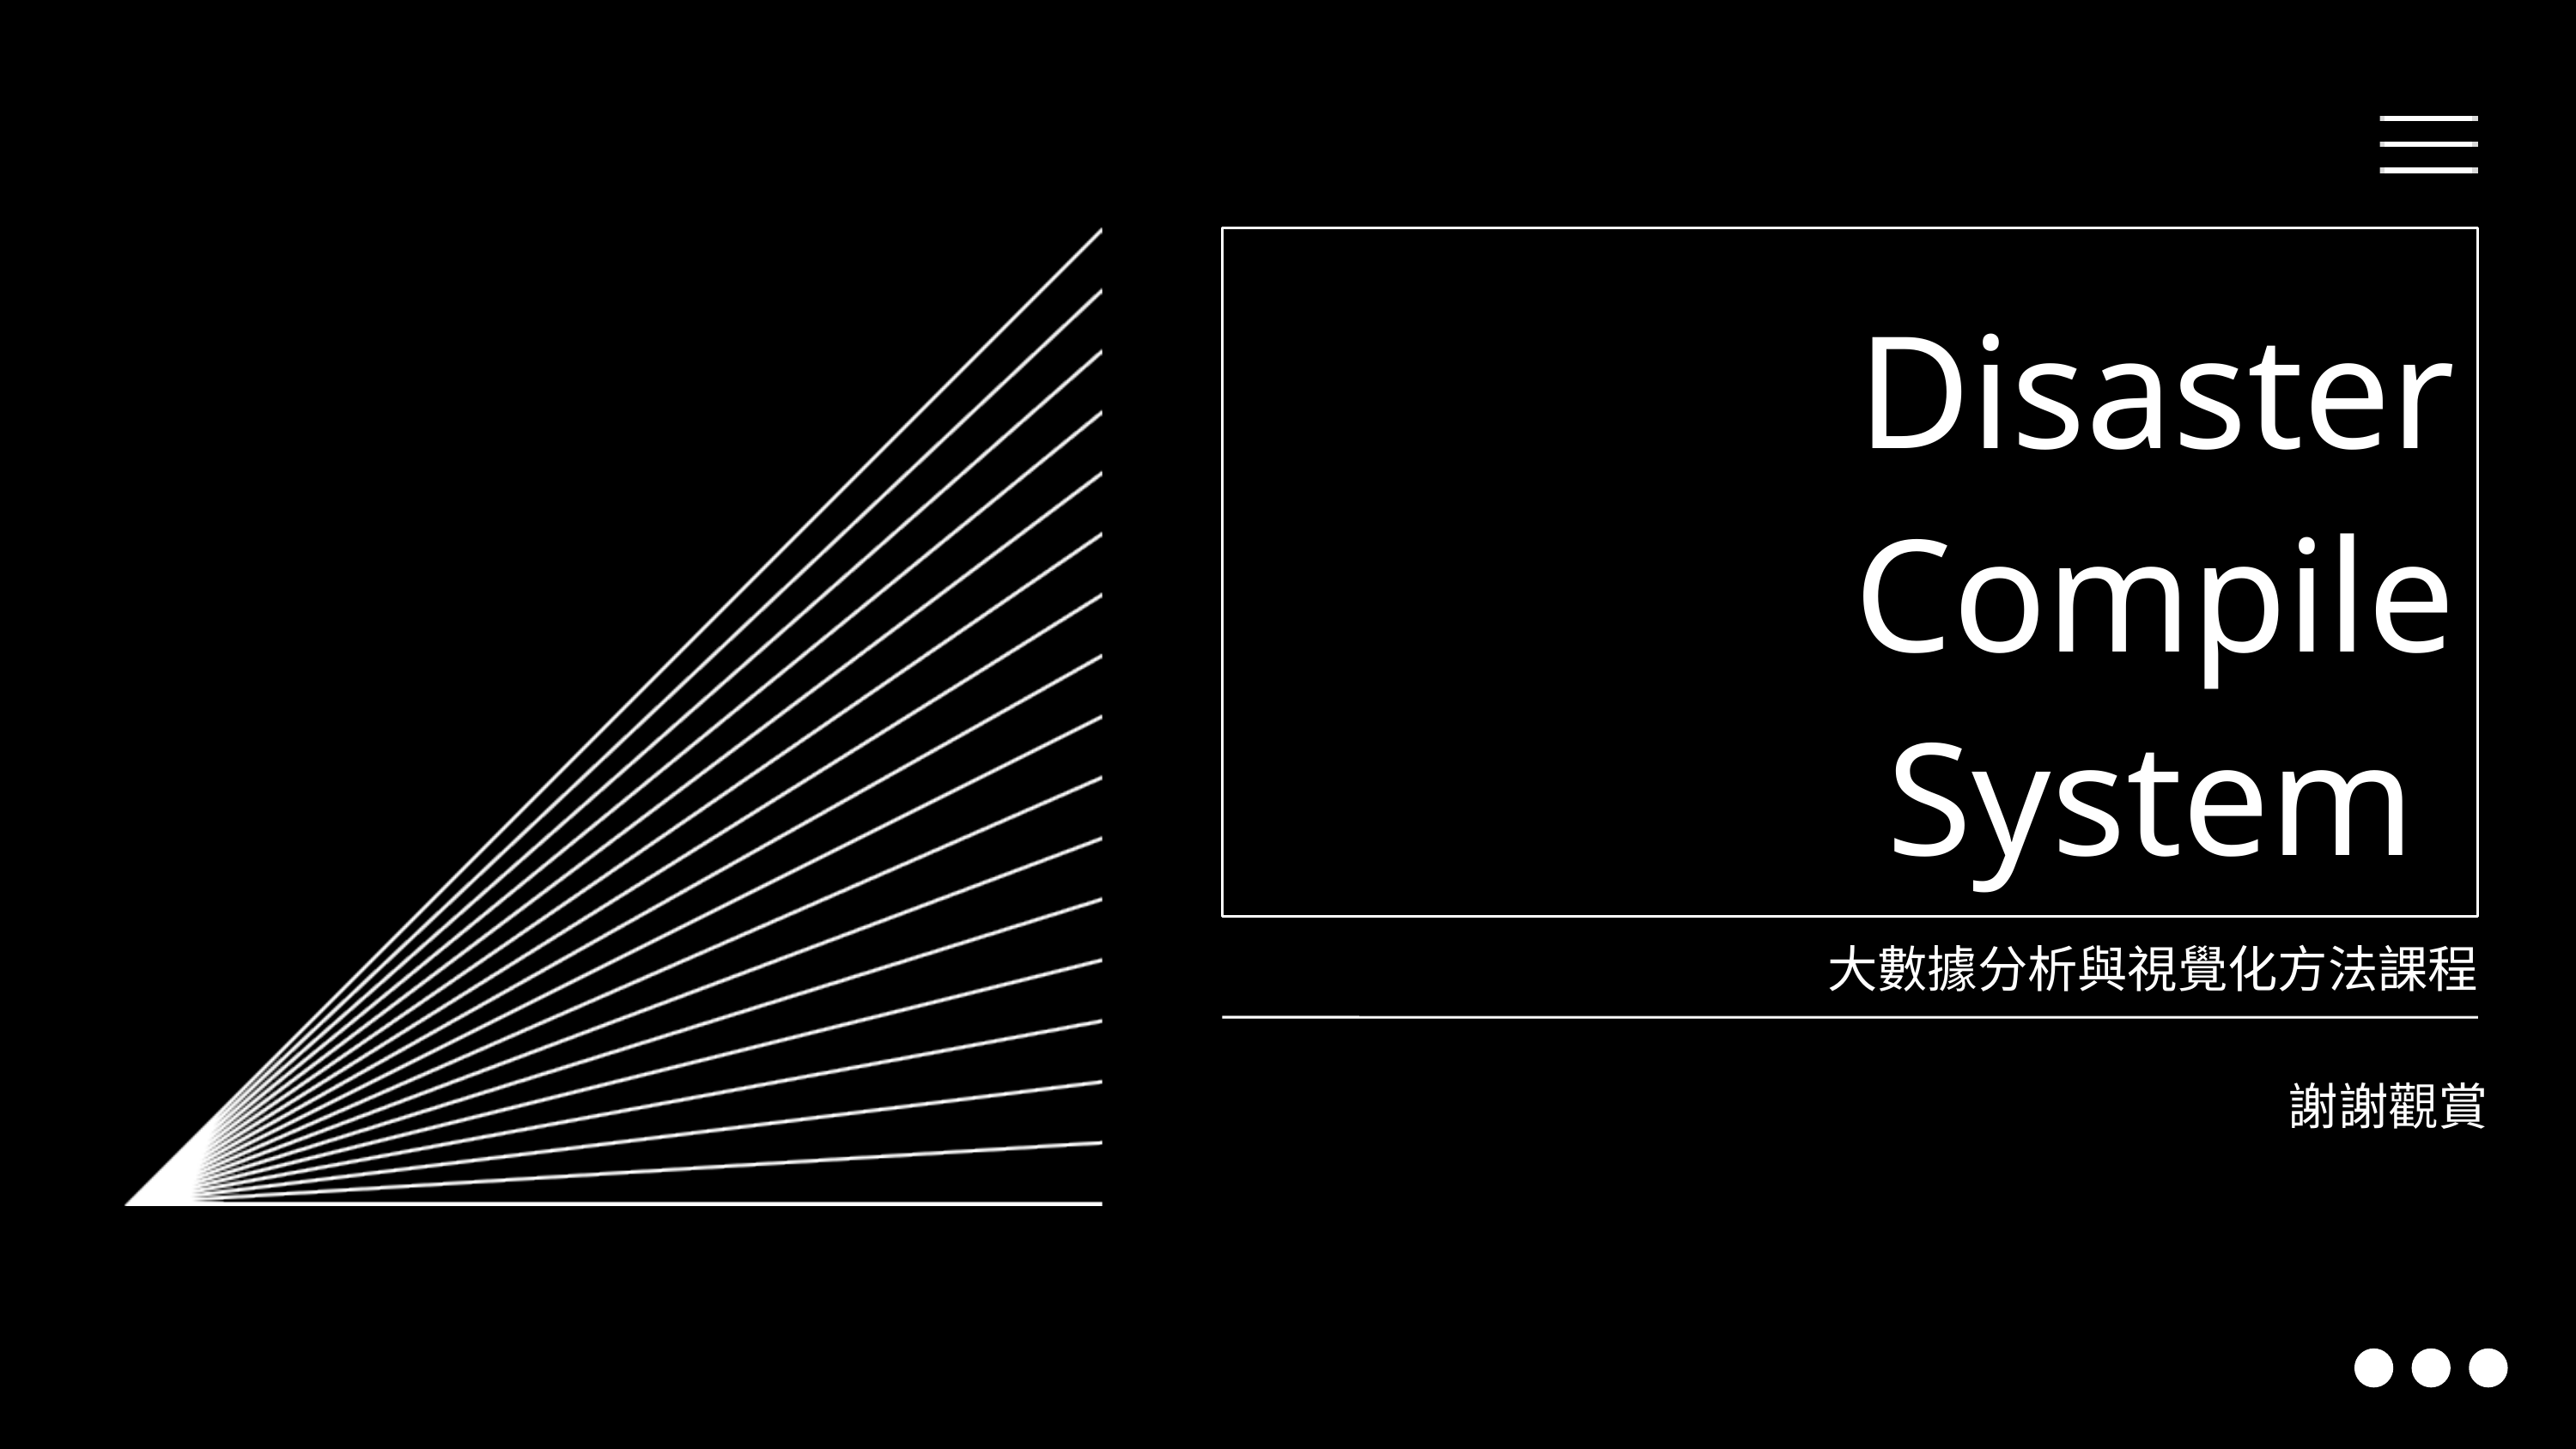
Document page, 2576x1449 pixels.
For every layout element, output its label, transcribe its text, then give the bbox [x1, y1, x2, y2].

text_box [1222, 227, 2479, 917]
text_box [2354, 1348, 2394, 1388]
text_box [2468, 1348, 2508, 1388]
text_box [125, 227, 1103, 1206]
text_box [2411, 1348, 2451, 1388]
text_box 大數據分析與視覺化方法課程 [1778, 931, 2478, 998]
text_box [2379, 116, 2478, 173]
text_box 謝謝觀賞 [1789, 1070, 2488, 1136]
